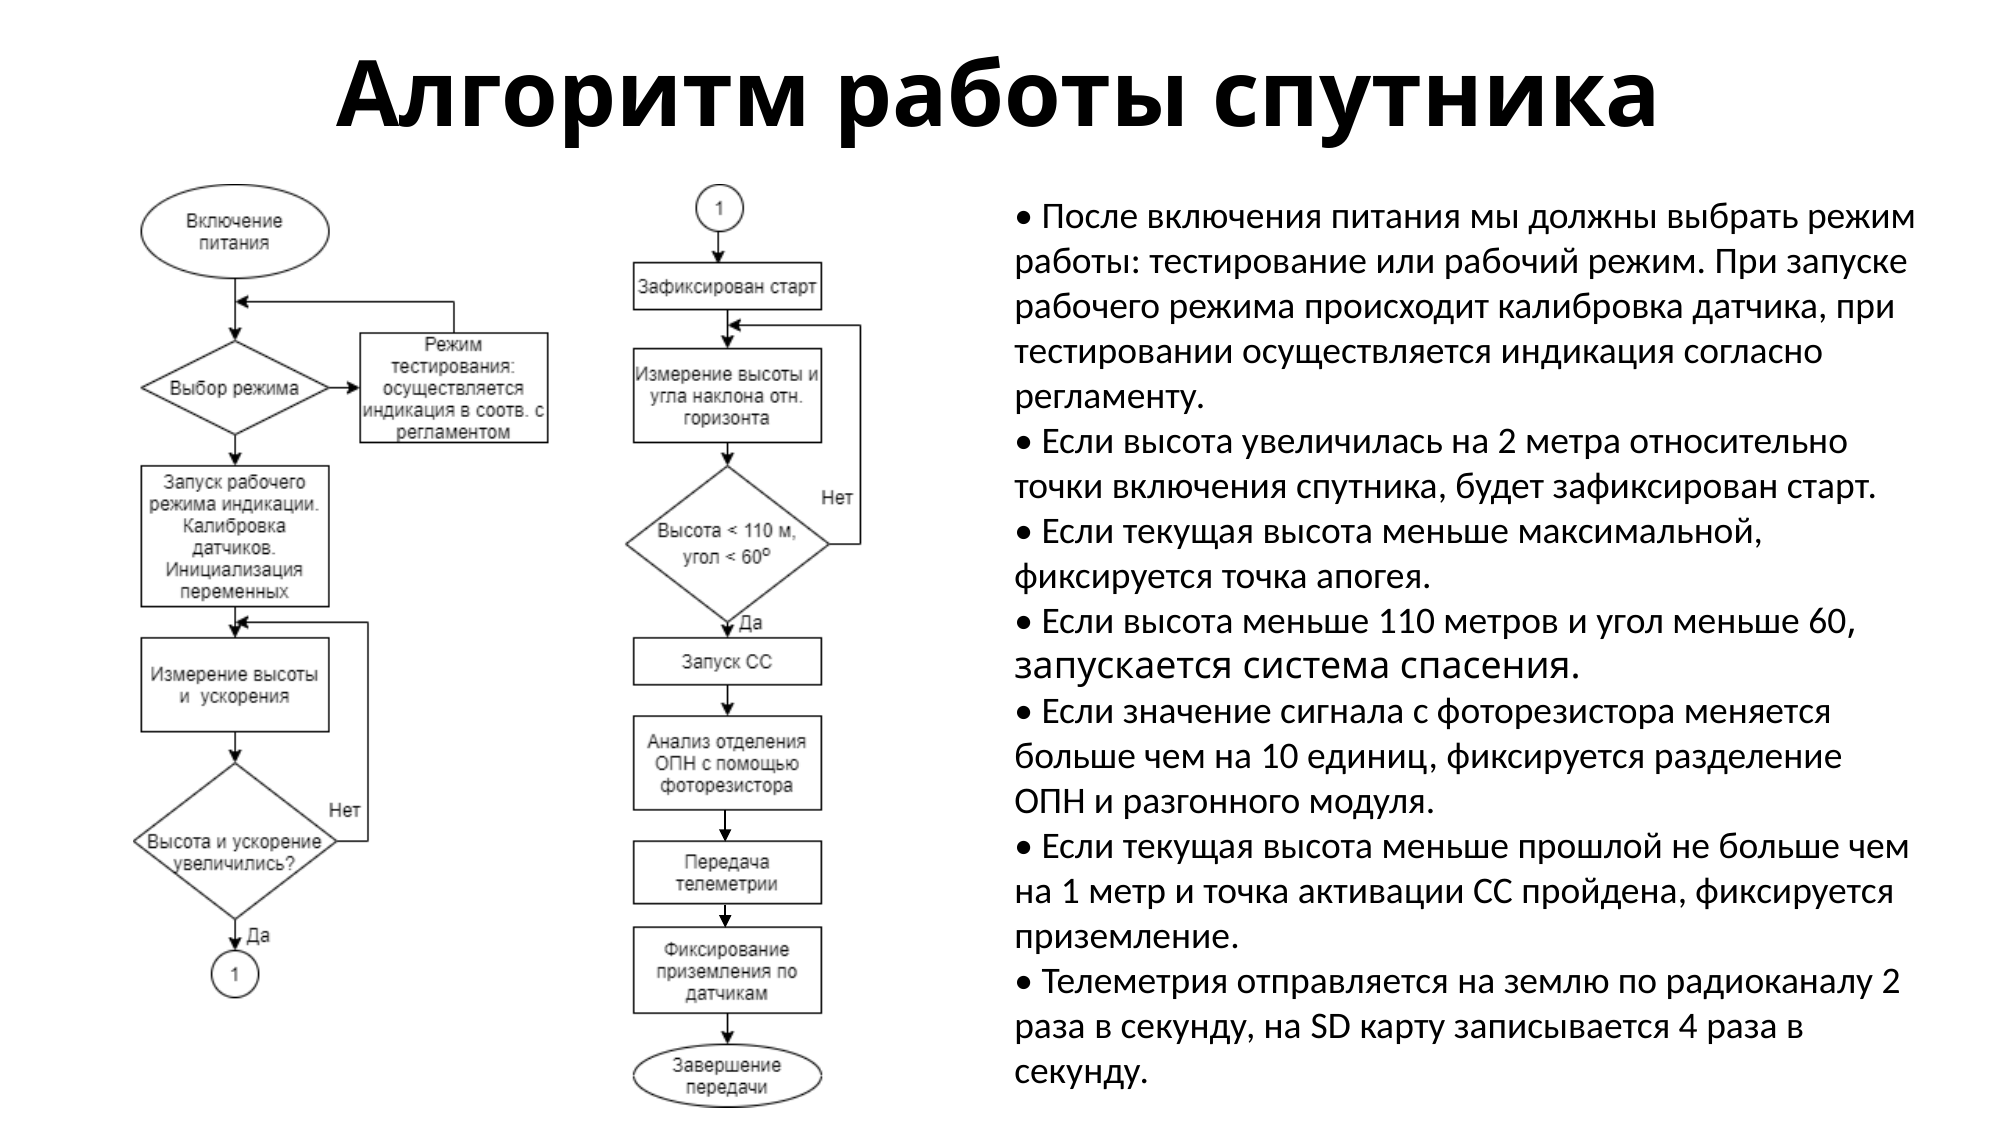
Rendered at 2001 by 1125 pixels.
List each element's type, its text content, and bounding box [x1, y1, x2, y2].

title Алгоритм работы спутника [99, 0, 1900, 188]
picture [133, 184, 874, 1108]
